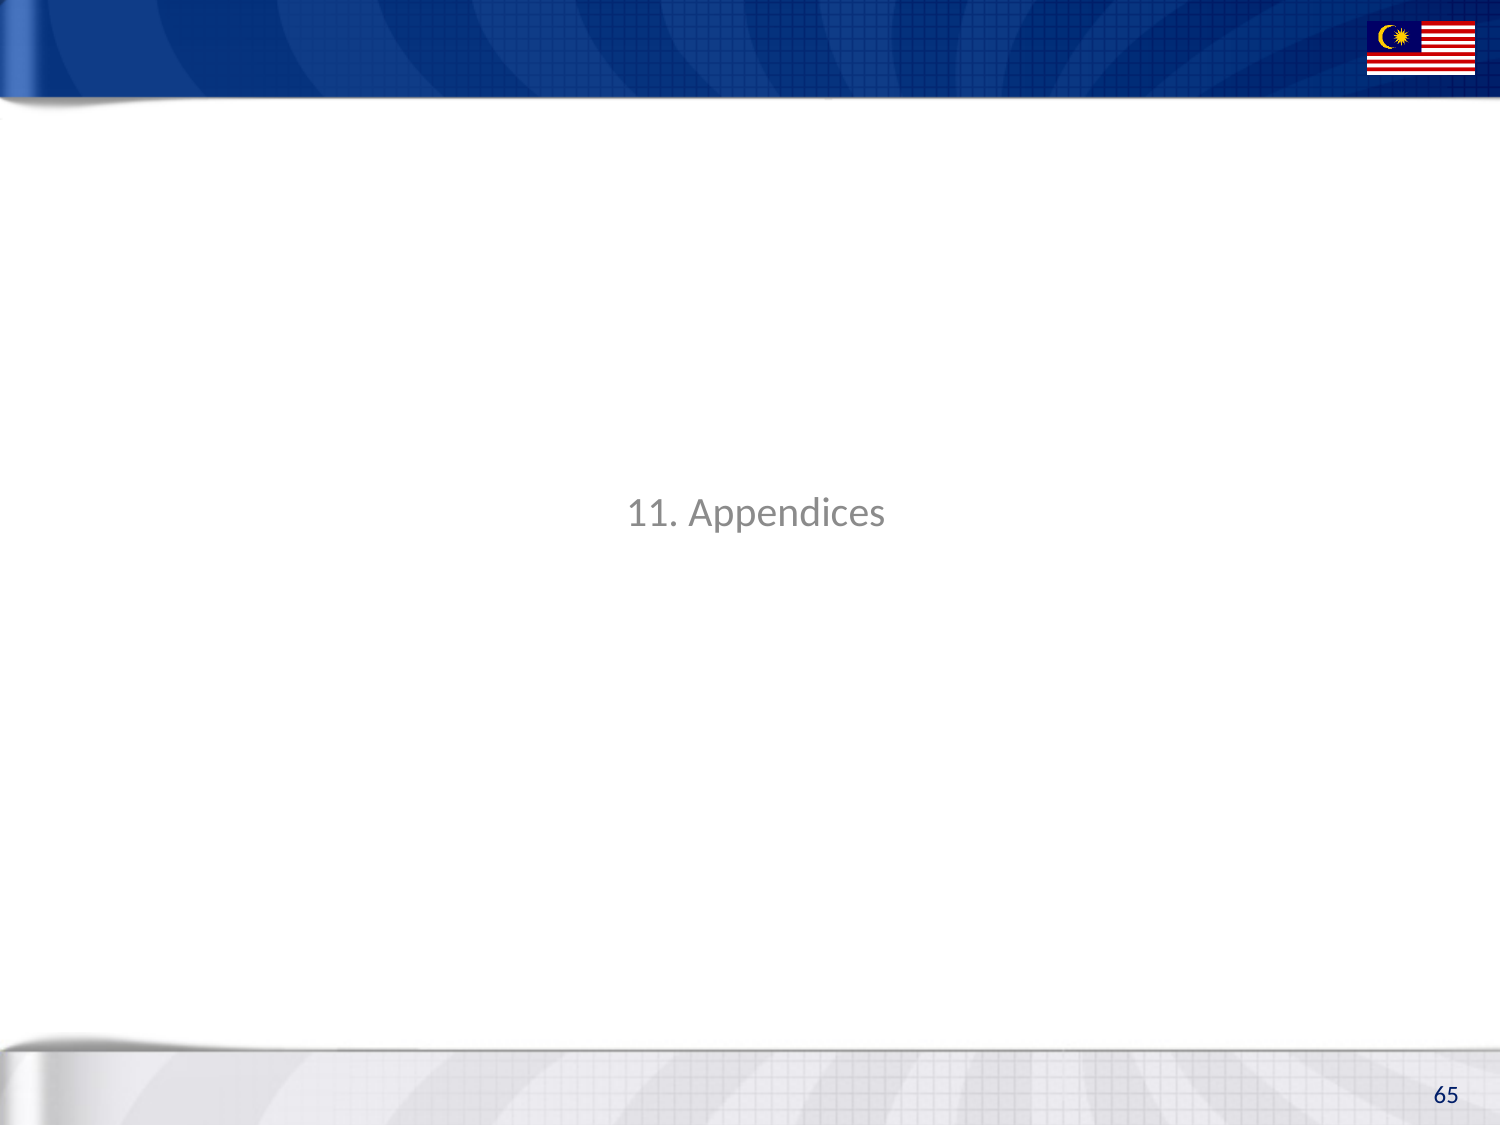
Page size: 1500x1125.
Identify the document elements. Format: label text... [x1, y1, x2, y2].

picture [0, 1032, 1500, 1125]
slide_number 65 [1356, 1070, 1475, 1117]
list 11. Appendices [118, 476, 1394, 723]
picture [0, 0, 1500, 120]
